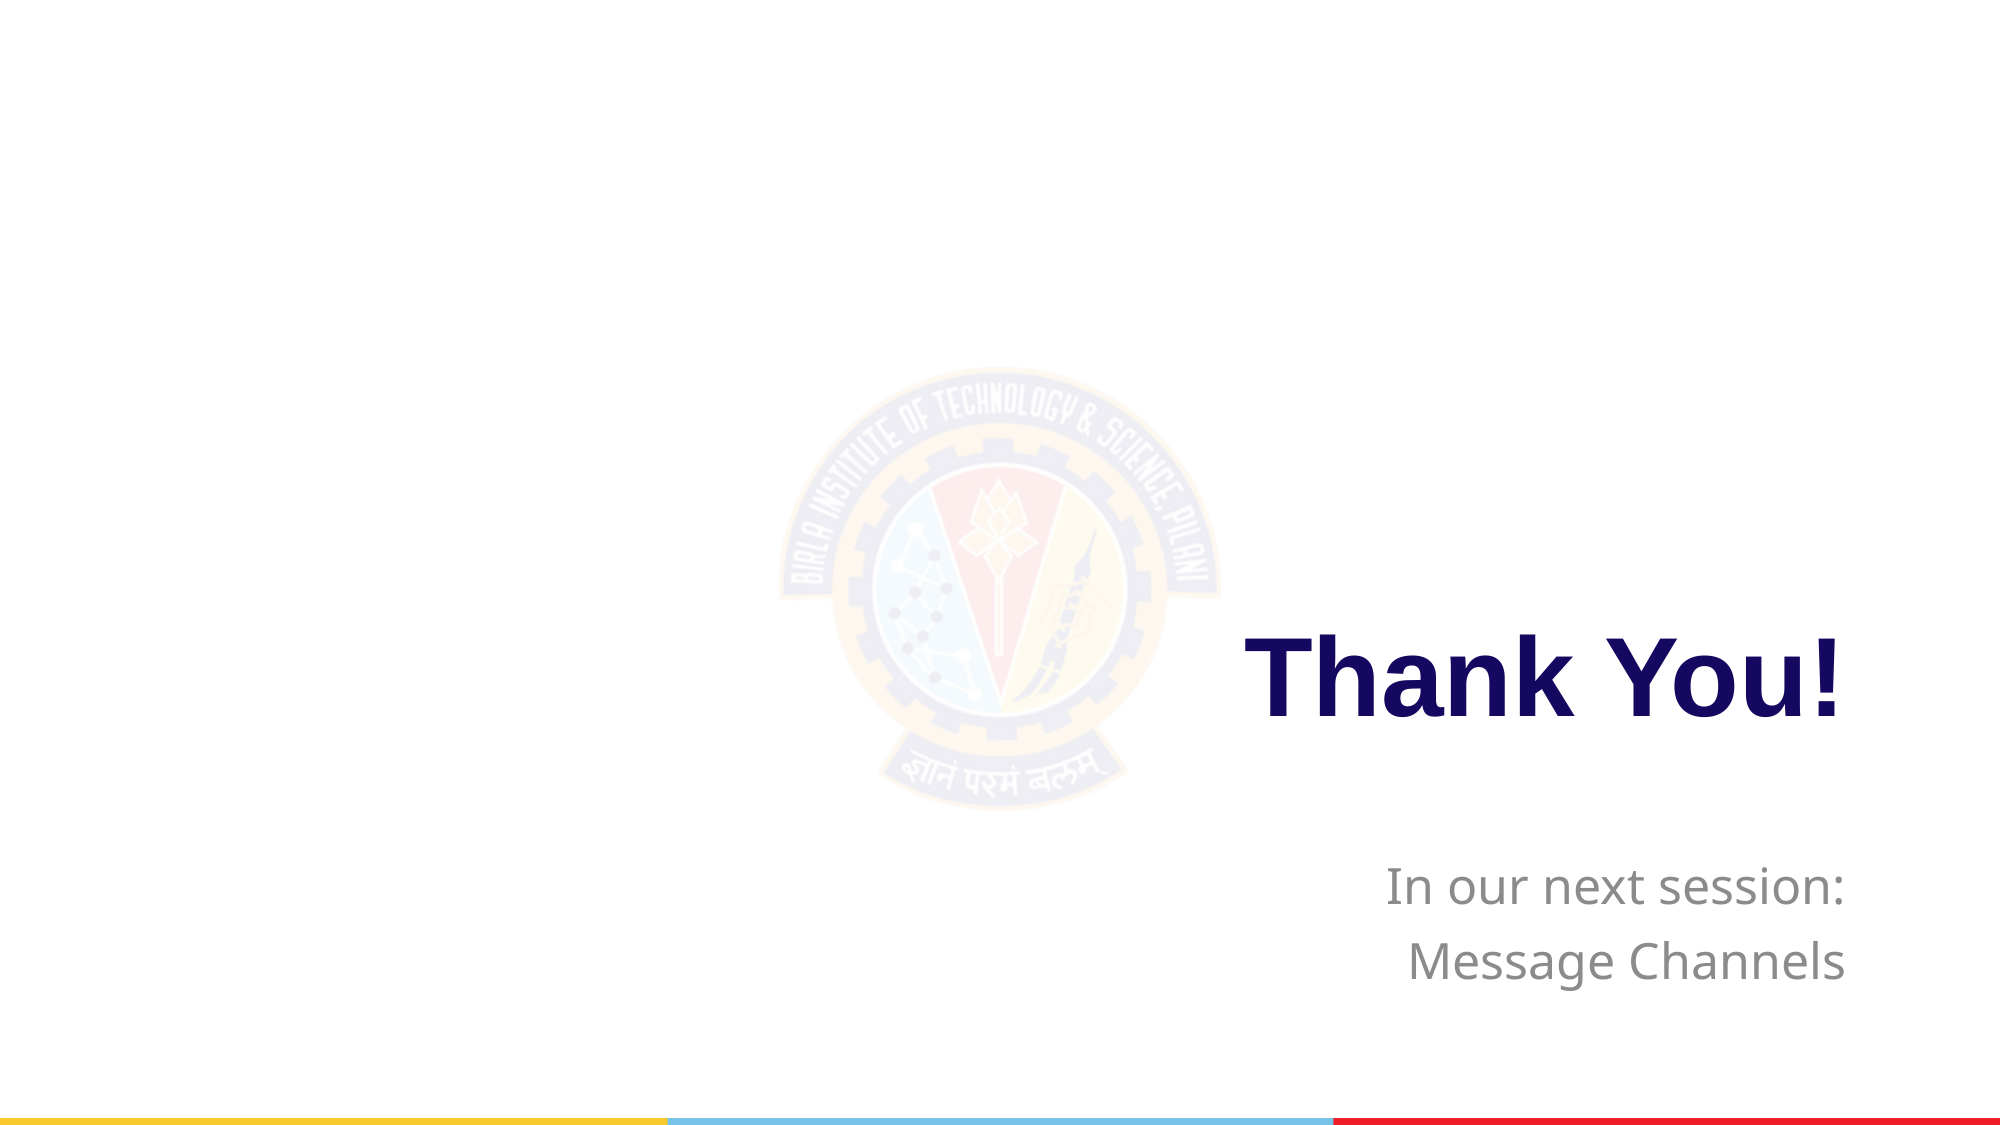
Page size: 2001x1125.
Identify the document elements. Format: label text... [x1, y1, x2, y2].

picture [0, 1118, 2000, 1125]
title Thank You! [136, 600, 1862, 749]
list In our next session: Message Channels [136, 853, 1862, 1100]
